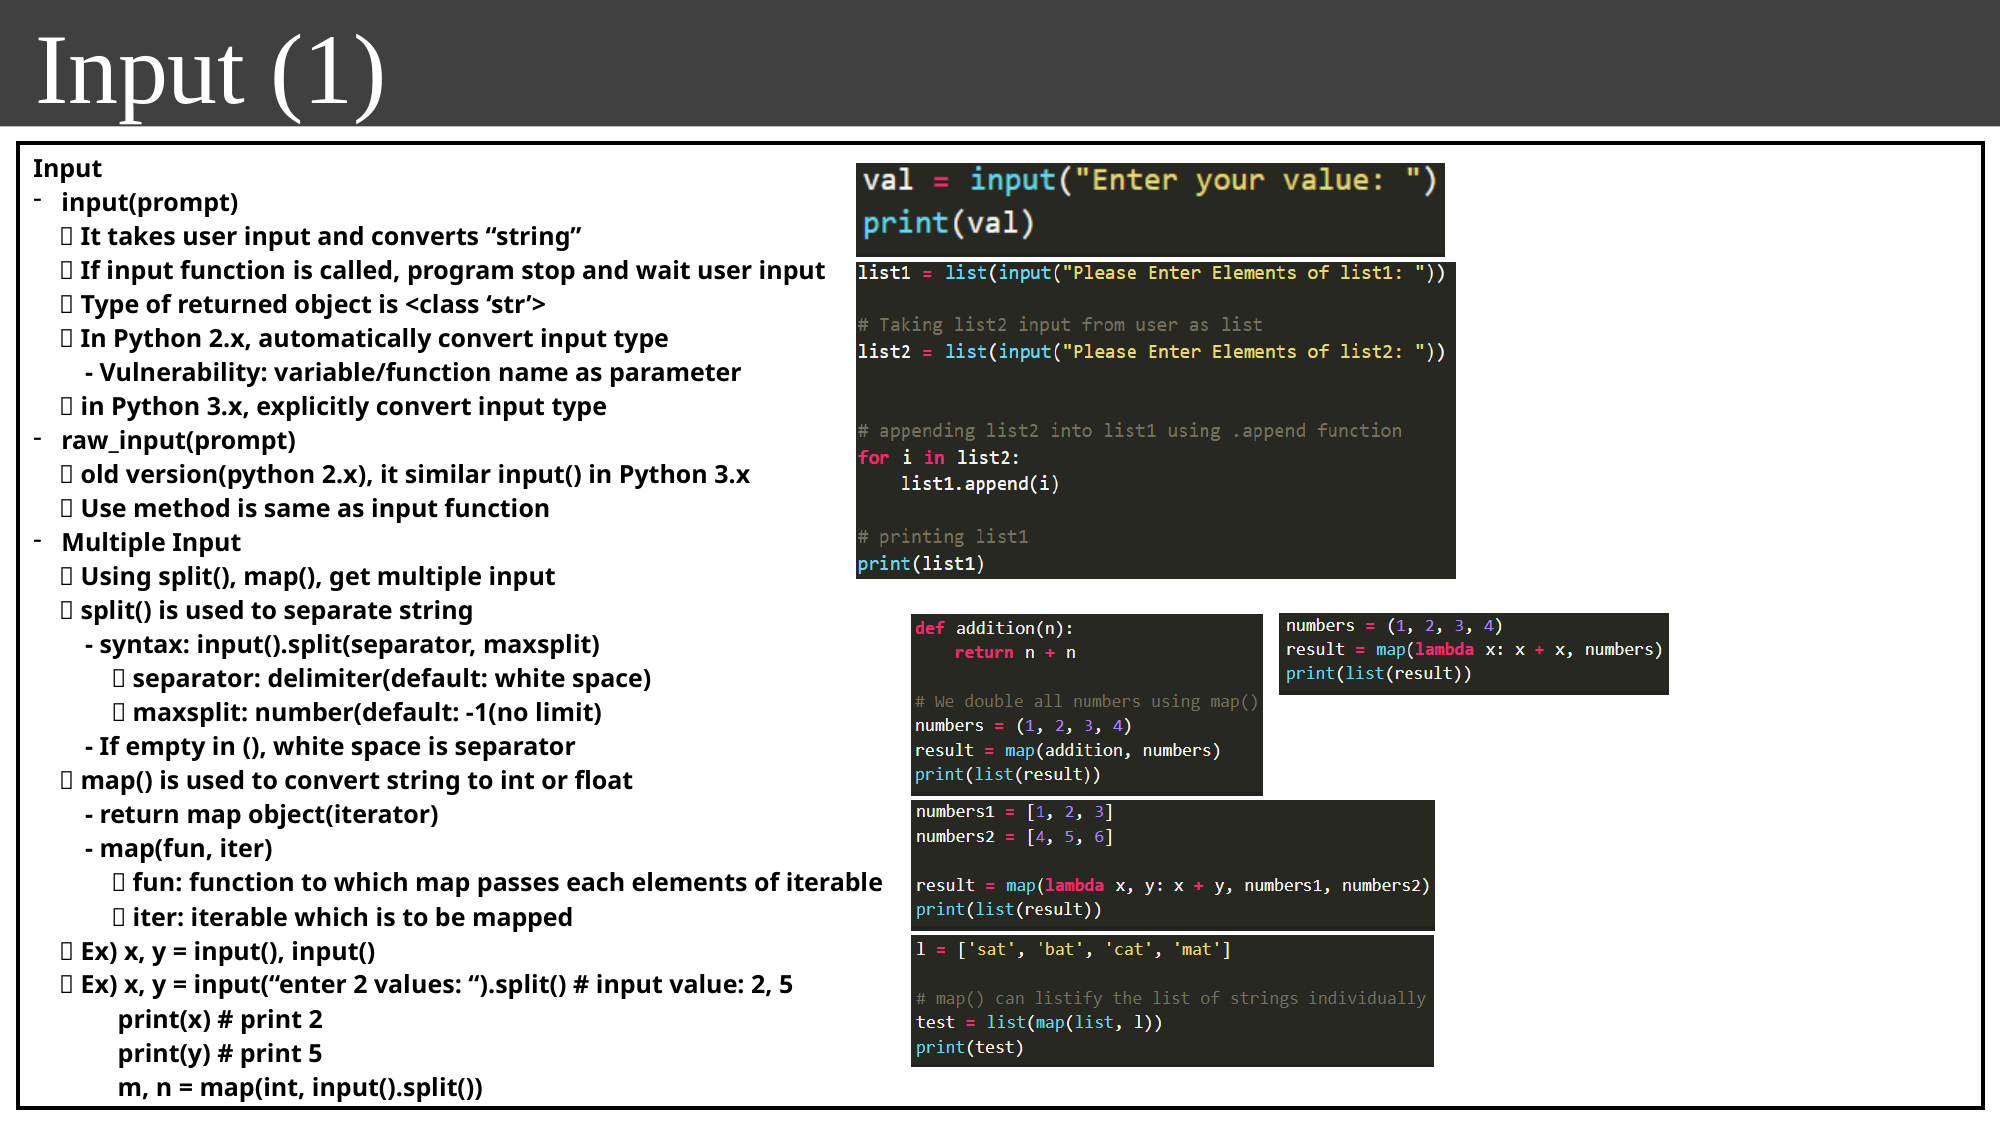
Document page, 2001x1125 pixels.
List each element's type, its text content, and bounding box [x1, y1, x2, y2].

text_box Input (1) [20, 0, 1243, 131]
picture [911, 935, 1434, 1067]
picture [856, 262, 1456, 579]
picture [911, 614, 1263, 796]
picture [1278, 613, 1669, 695]
picture [911, 800, 1435, 931]
picture [856, 163, 1445, 257]
table_header Input input(prompt)  It takes user input and converts “string”  If input function is called, program stop and wait user input  Type of returned object is <class ‘str’>  In Python 2.x, automatically convert input type - Vulnerability: variable/function name as parameter  in Python 3.x, explicitly convert input type raw_input(prompt)  old version(python 2.x), it similar input() in Python 3.x  Use method is same as input function Multiple Input  Using split(), map(), get multiple input  split() is used to separate string - syntax: input().split(separator, maxsplit)  separator: delimiter(default: white space)  maxsplit: number(default: -1(no limit) - If empty in (), white space is separator  map() is used to convert string to int or float - return map object(iterator) - map(fun, iter)  fun: function to which map passes each elements of iterable  iter: iterable which is to be mapped  Ex) x, y = input(), input()  Ex) x, y = input(“enter 2 values: “).split() # input value: 2, 5 print(x) # print 2 print(y) # print 5 m, n = map(int, input().split()) [20, 145, 1981, 1106]
